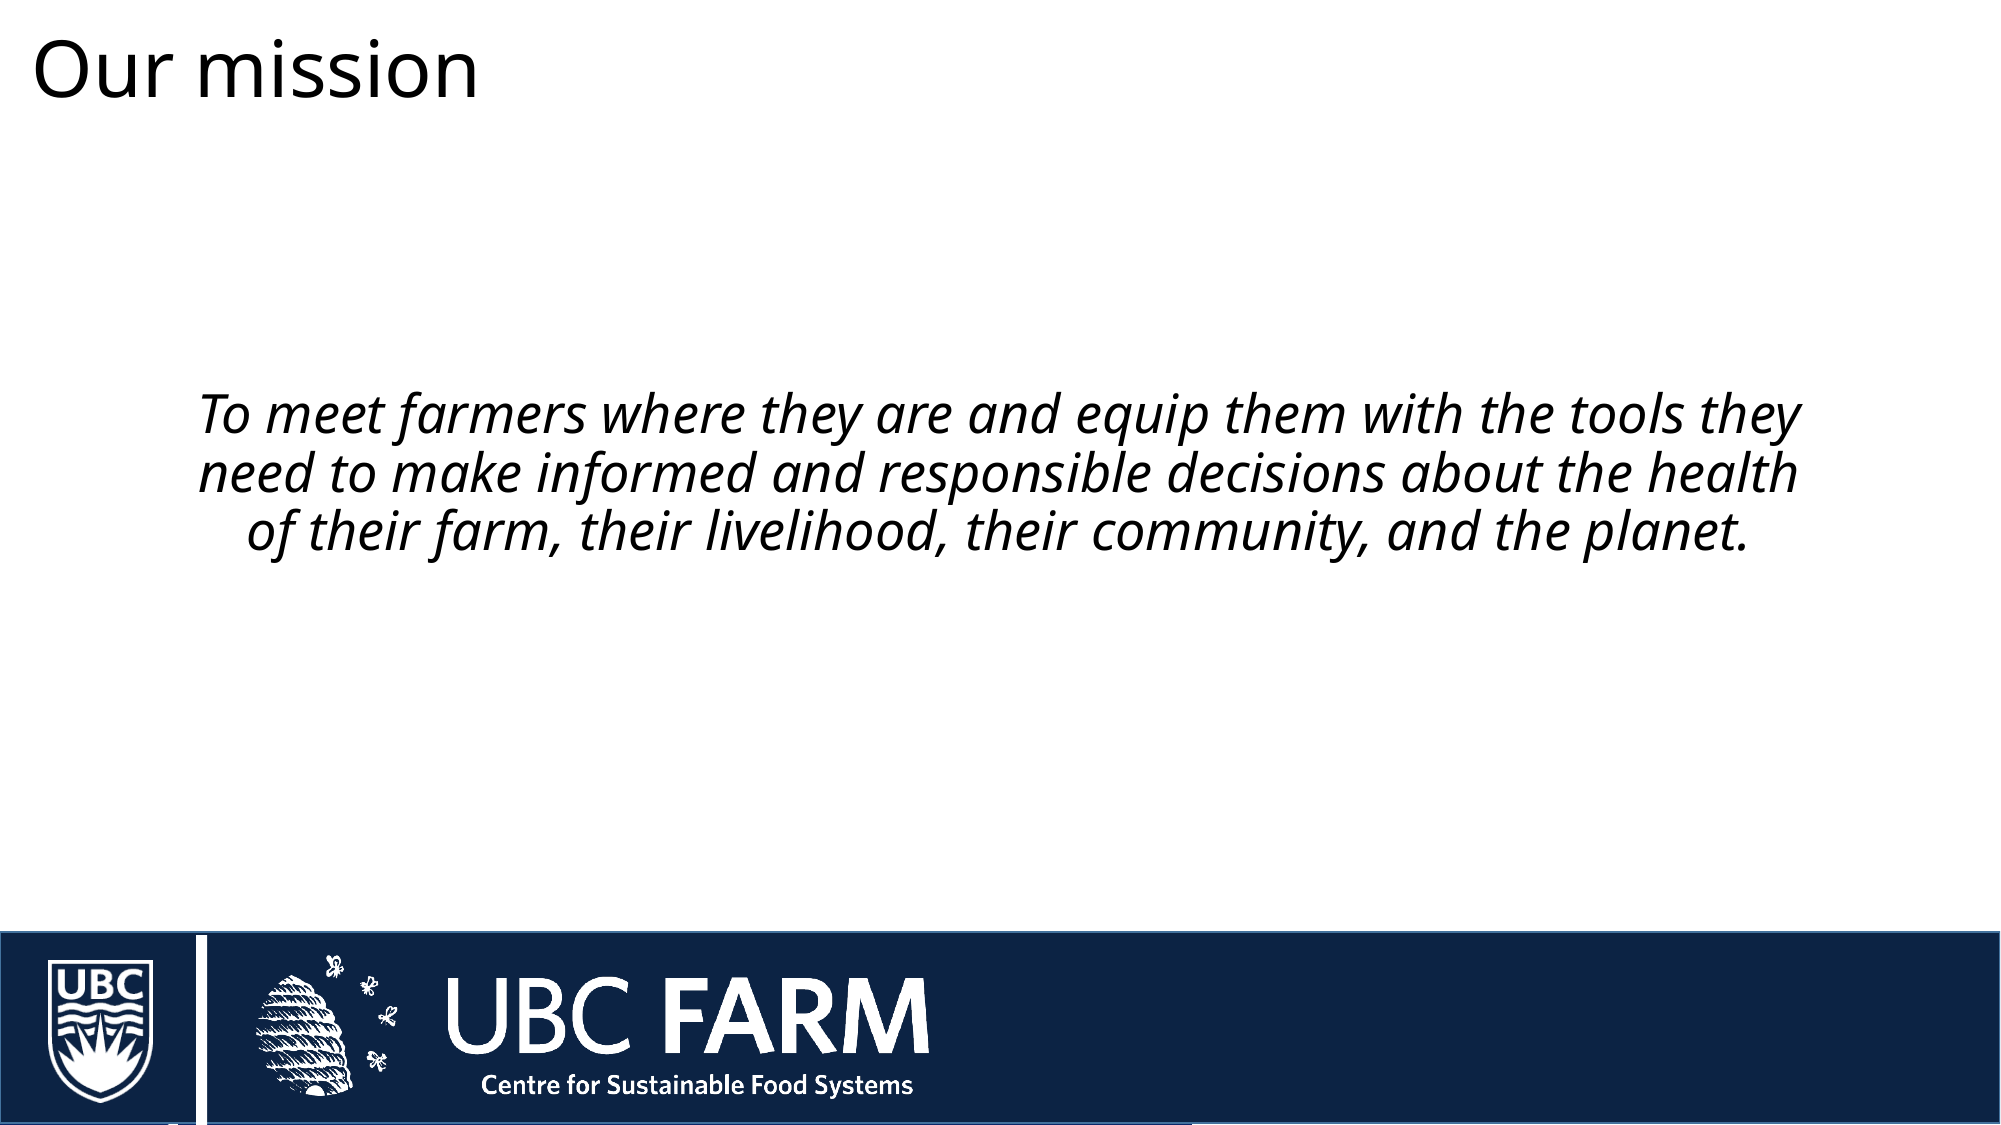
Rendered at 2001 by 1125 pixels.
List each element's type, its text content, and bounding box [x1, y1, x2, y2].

title Our mission [16, 21, 1984, 123]
text_box To meet farmers where they are and equip them with the tools they need to make informed and responsible decisions about the health of their farm, their livelihood, their community, and the planet. [154, 379, 1846, 746]
picture [256, 955, 929, 1099]
picture [48, 960, 153, 1103]
